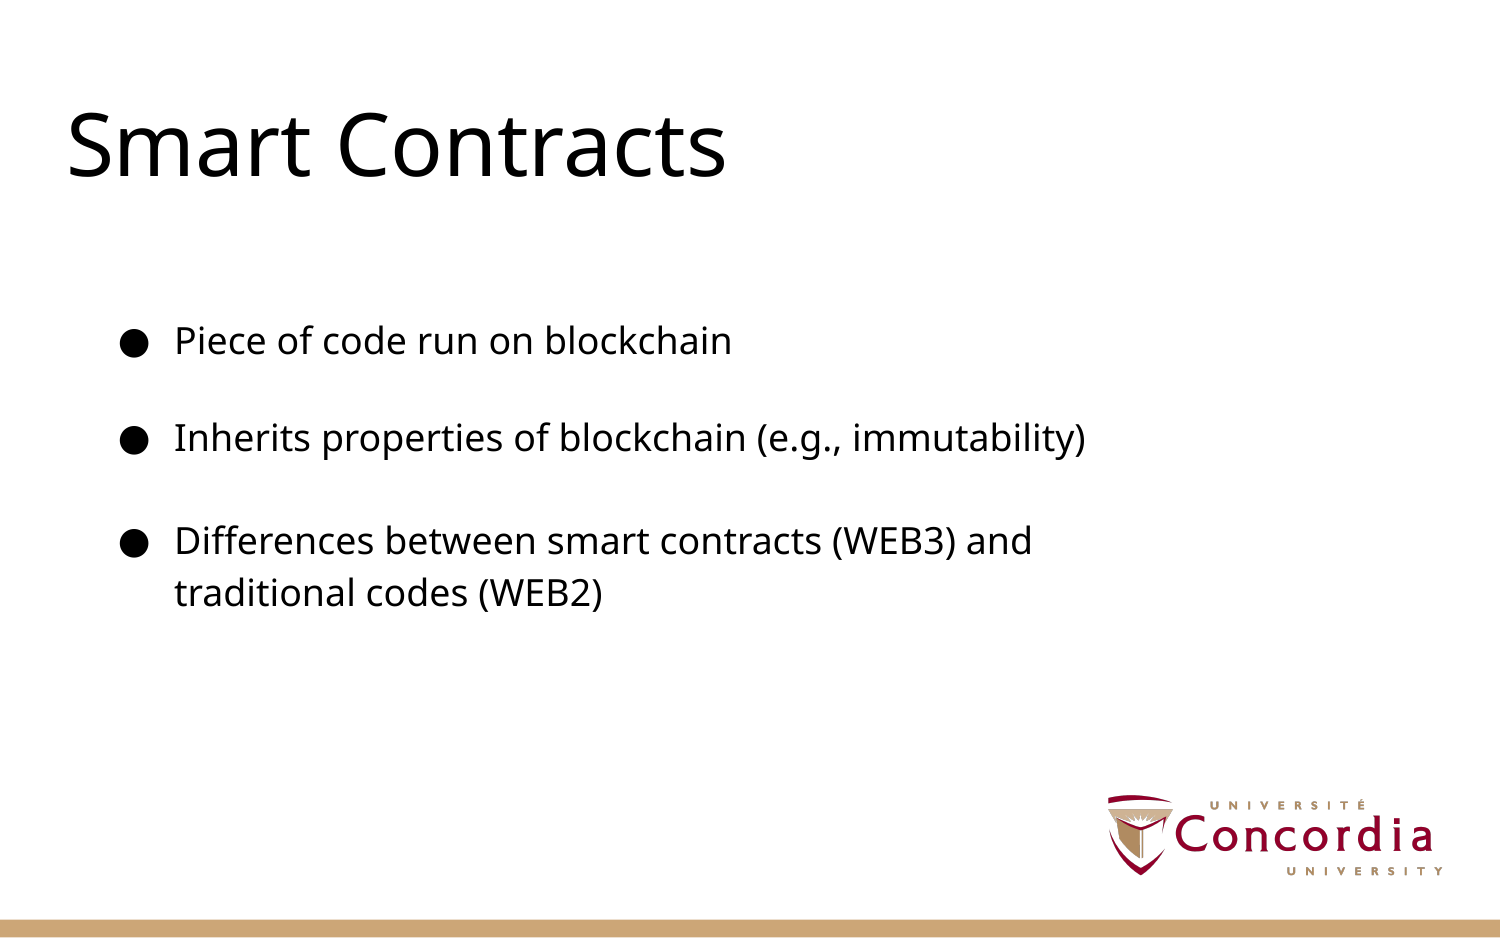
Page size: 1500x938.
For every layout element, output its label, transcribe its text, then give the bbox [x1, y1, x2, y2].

title Smart Contracts [51, 57, 1449, 210]
list Piece of code run on blockchain Inherits properties of blockchain (e.g., immutability) Differences between smart contracts (WEB3) and traditional codes (WEB2) [84, 294, 1235, 907]
picture [1108, 795, 1464, 878]
